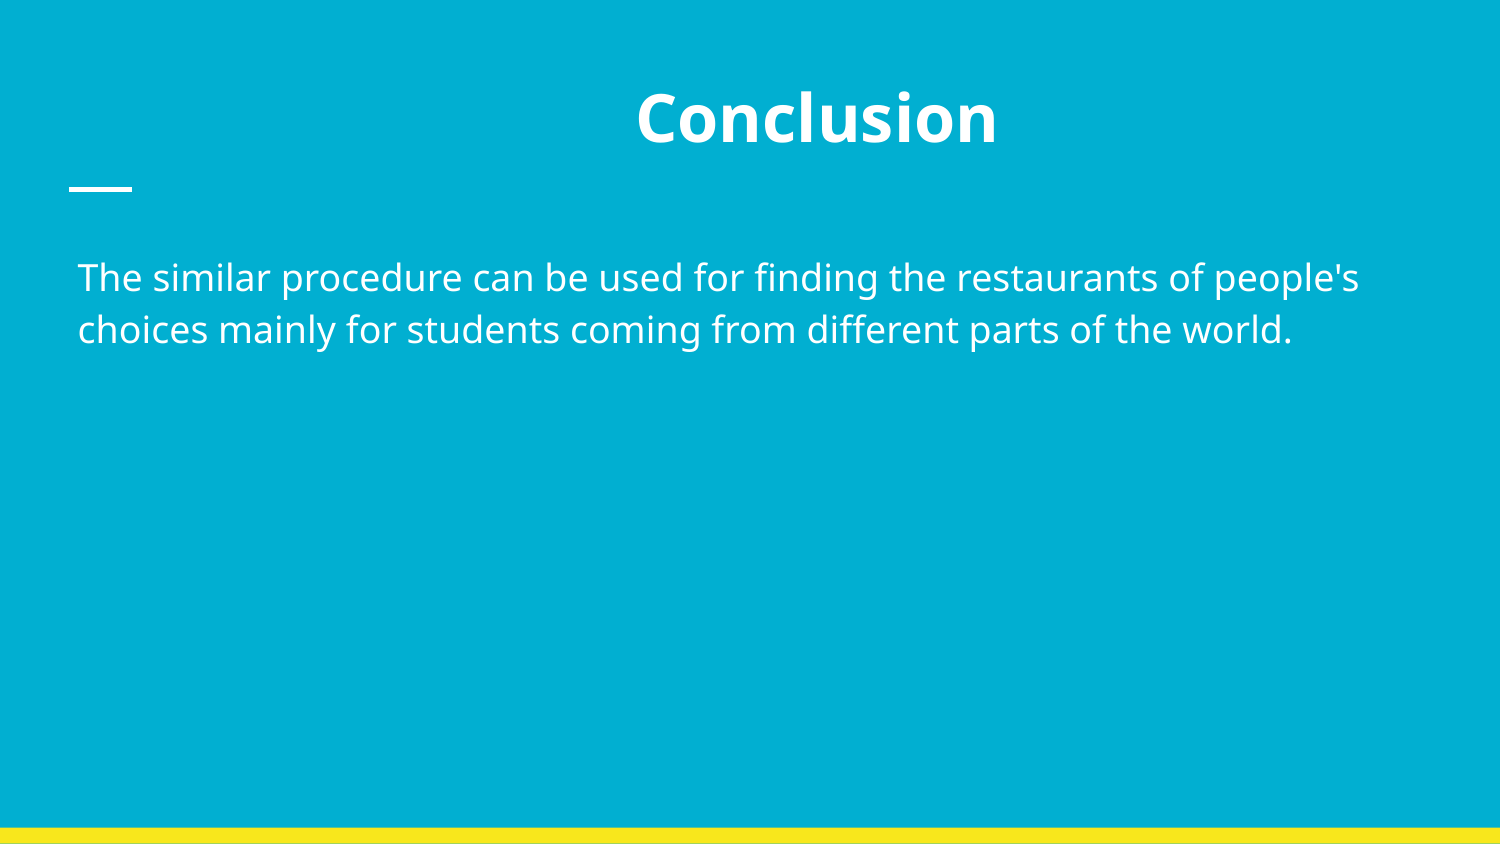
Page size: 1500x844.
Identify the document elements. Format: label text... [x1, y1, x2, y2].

list The similar procedure can be used for finding the restaurants of people's choices mainly for students coming from different parts of the world. [62, 232, 1461, 750]
title Conclusion [51, 61, 1449, 167]
